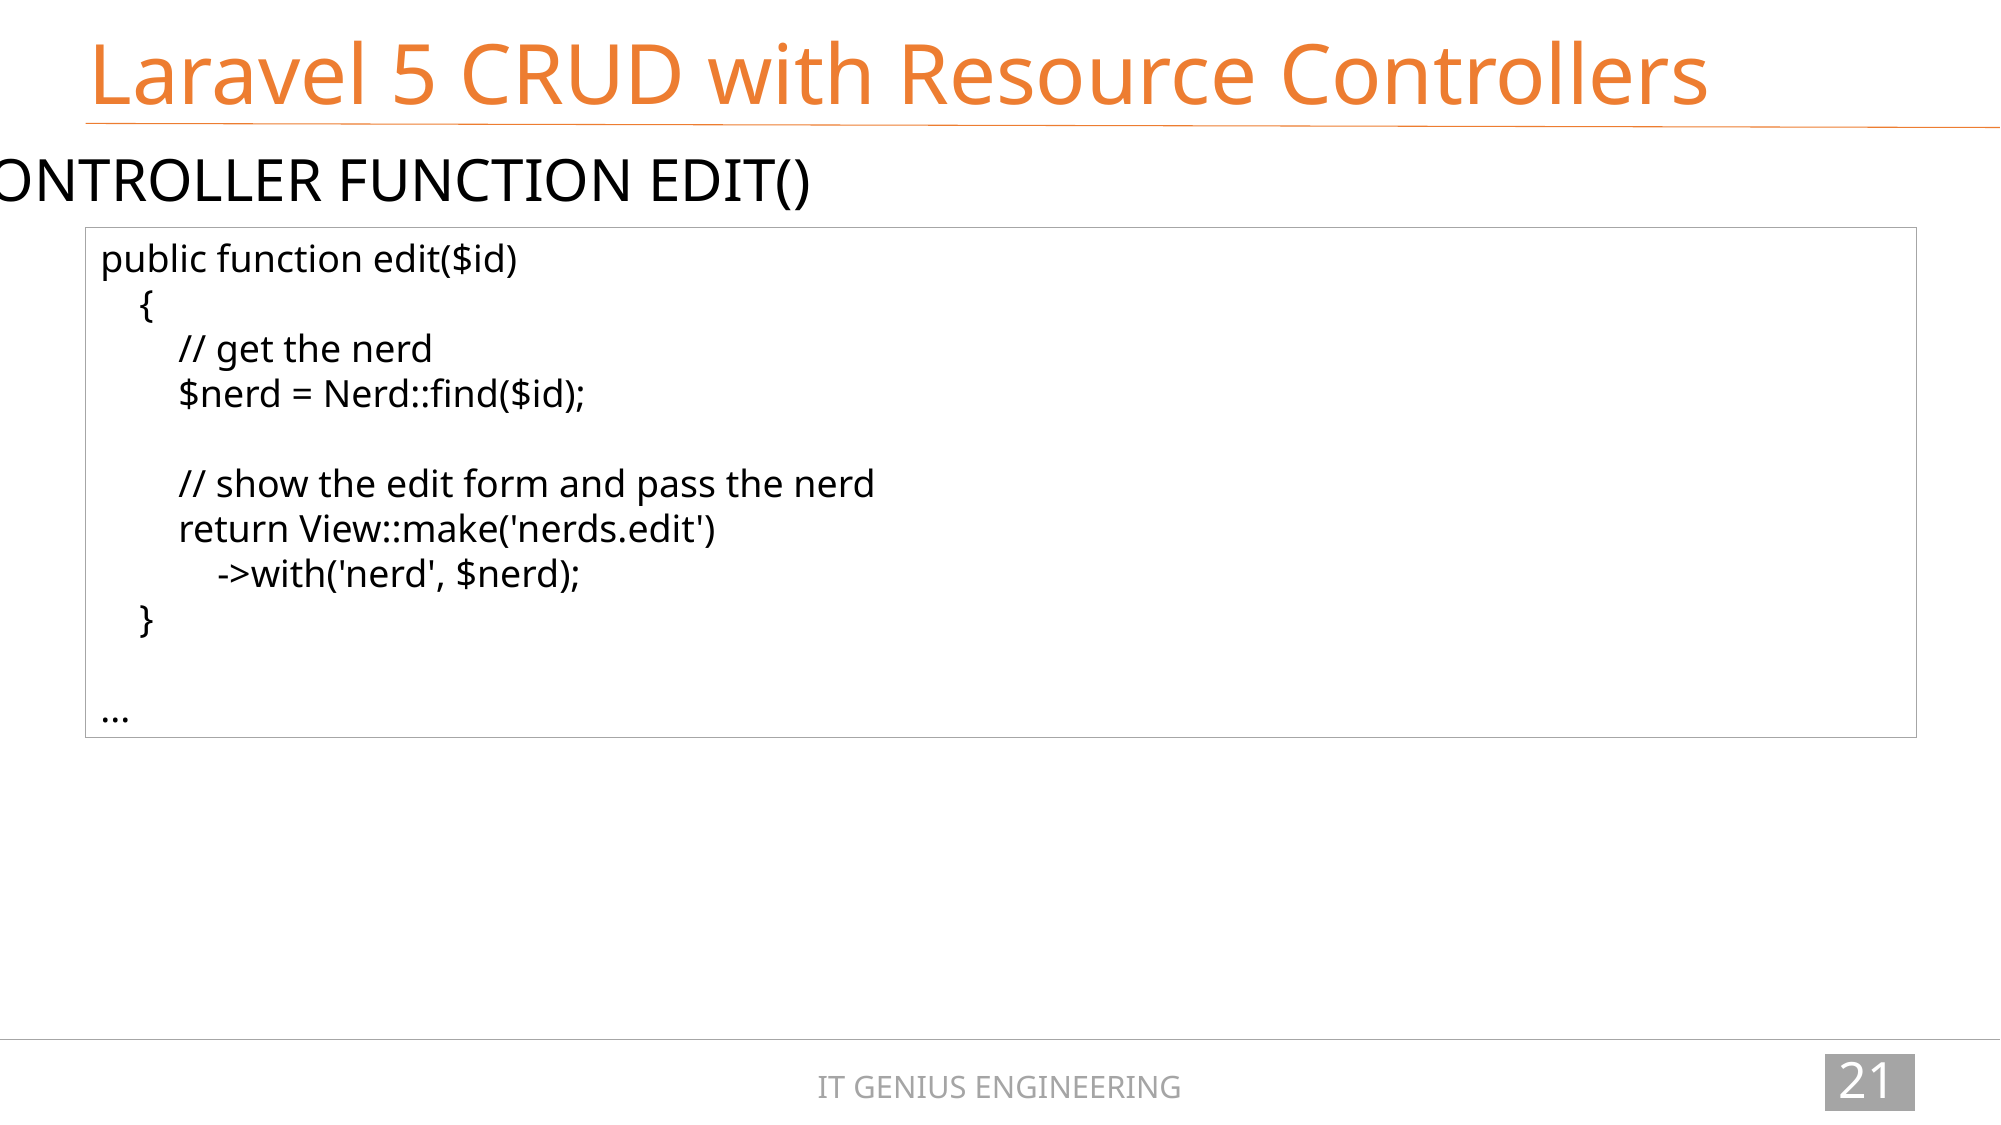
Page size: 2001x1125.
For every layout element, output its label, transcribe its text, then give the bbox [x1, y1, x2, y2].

text_box public function edit($id) { // get the nerd $nerd = Nerd::find($id); // show the edit form and pass the nerd return View::make('nerds.edit') ->with('nerd', $nerd); } ... [85, 227, 1917, 738]
text_box CONTROLLER FUNCTION EDIT() [0, 136, 827, 221]
slide_number 212 [1822, 1051, 1918, 1114]
subtitle Laravel 5 CRUD with Resource Controllers [73, 25, 1943, 137]
text_box IT GENIUS ENGINEERING [576, 1064, 1424, 1113]
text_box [85, 123, 2000, 128]
